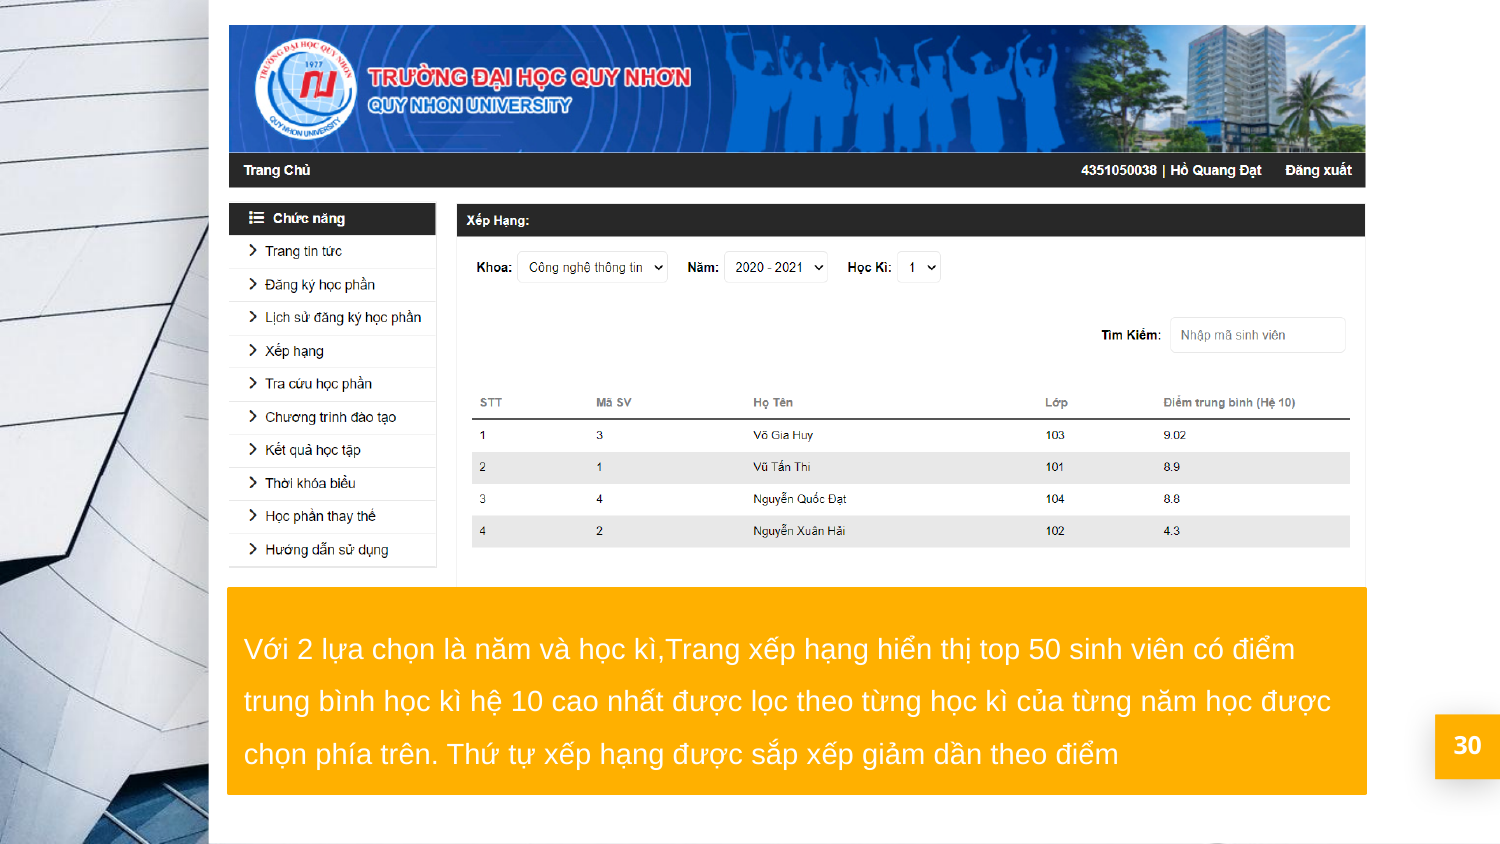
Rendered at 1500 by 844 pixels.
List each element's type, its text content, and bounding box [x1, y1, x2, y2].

picture [228, 25, 1366, 590]
picture [0, 0, 208, 844]
text_box Với 2 lựa chọn là năm và học kì,Trang xếp hạng hiển thị top 50 sinh viên có điểm trung bình học kì hệ 10 cao nhất được lọc theo từng học kì của từng năm học được chọn phía trên. Thứ tự xếp hạng được sắp xếp giảm dần theo điểm [227, 597, 1367, 795]
slide_number 30 [1435, 714, 1500, 780]
